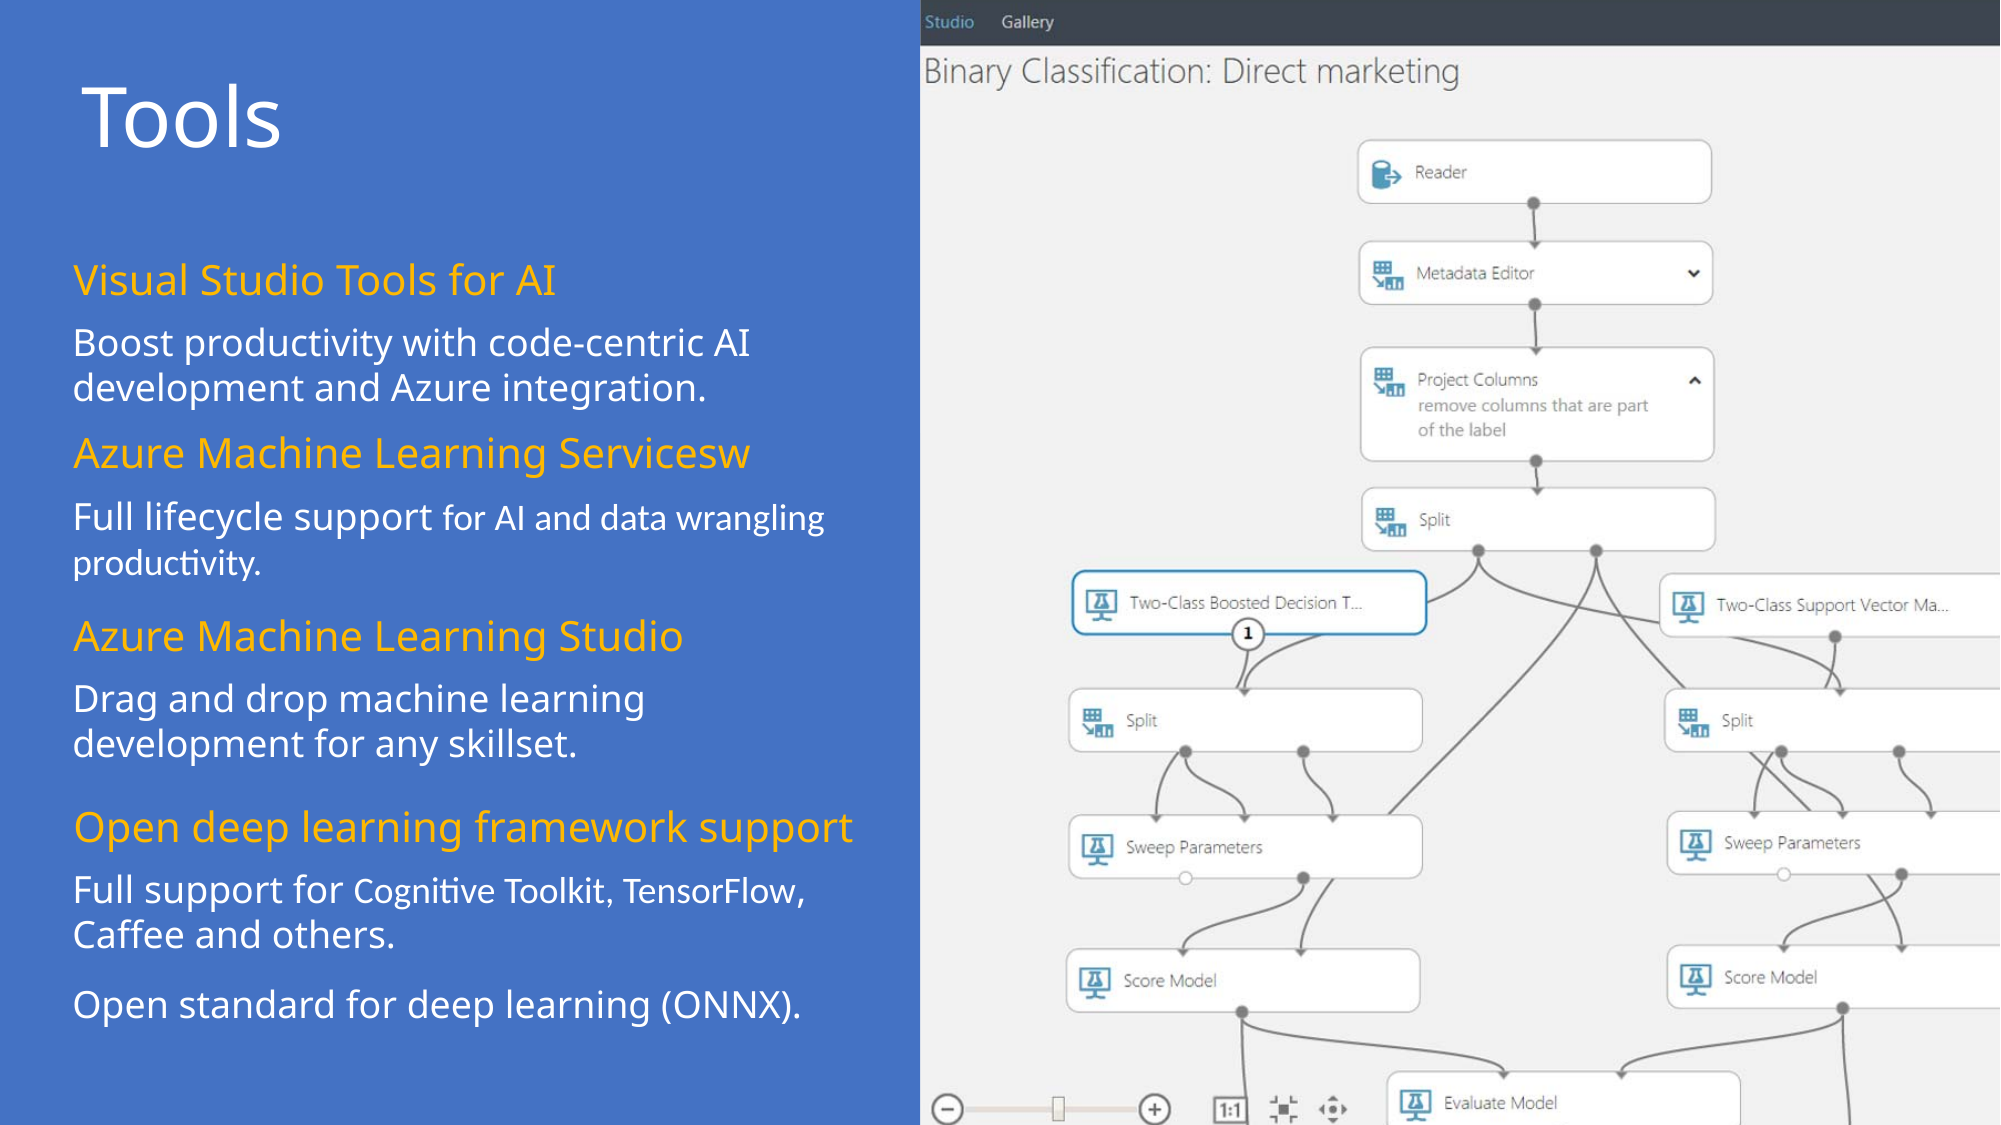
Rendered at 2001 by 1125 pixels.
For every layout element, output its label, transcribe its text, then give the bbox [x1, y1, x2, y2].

text_box Visual Studio Tools for AI [49, 244, 757, 320]
text_box Full support for Cognitive Toolkit, TensorFlow, Caffee and others. Open standard for deep learning (ONNX). [57, 859, 865, 1034]
text_box Drag and drop machine learning development for any skillset. [57, 667, 865, 773]
text_box Full lifecycle support for AI and data wrangling productivity. [57, 485, 865, 590]
text_box [0, 0, 920, 1125]
text_box Tools [57, 61, 834, 181]
text_box Azure Machine Learning Servicesw [49, 418, 815, 493]
text_box Boost productivity with code-centric AI development and Azure integration. [57, 312, 865, 417]
picture [920, 0, 2000, 1125]
text_box Azure Machine Learning Studio [49, 600, 815, 675]
text_box Open deep learning framework support [49, 791, 888, 867]
